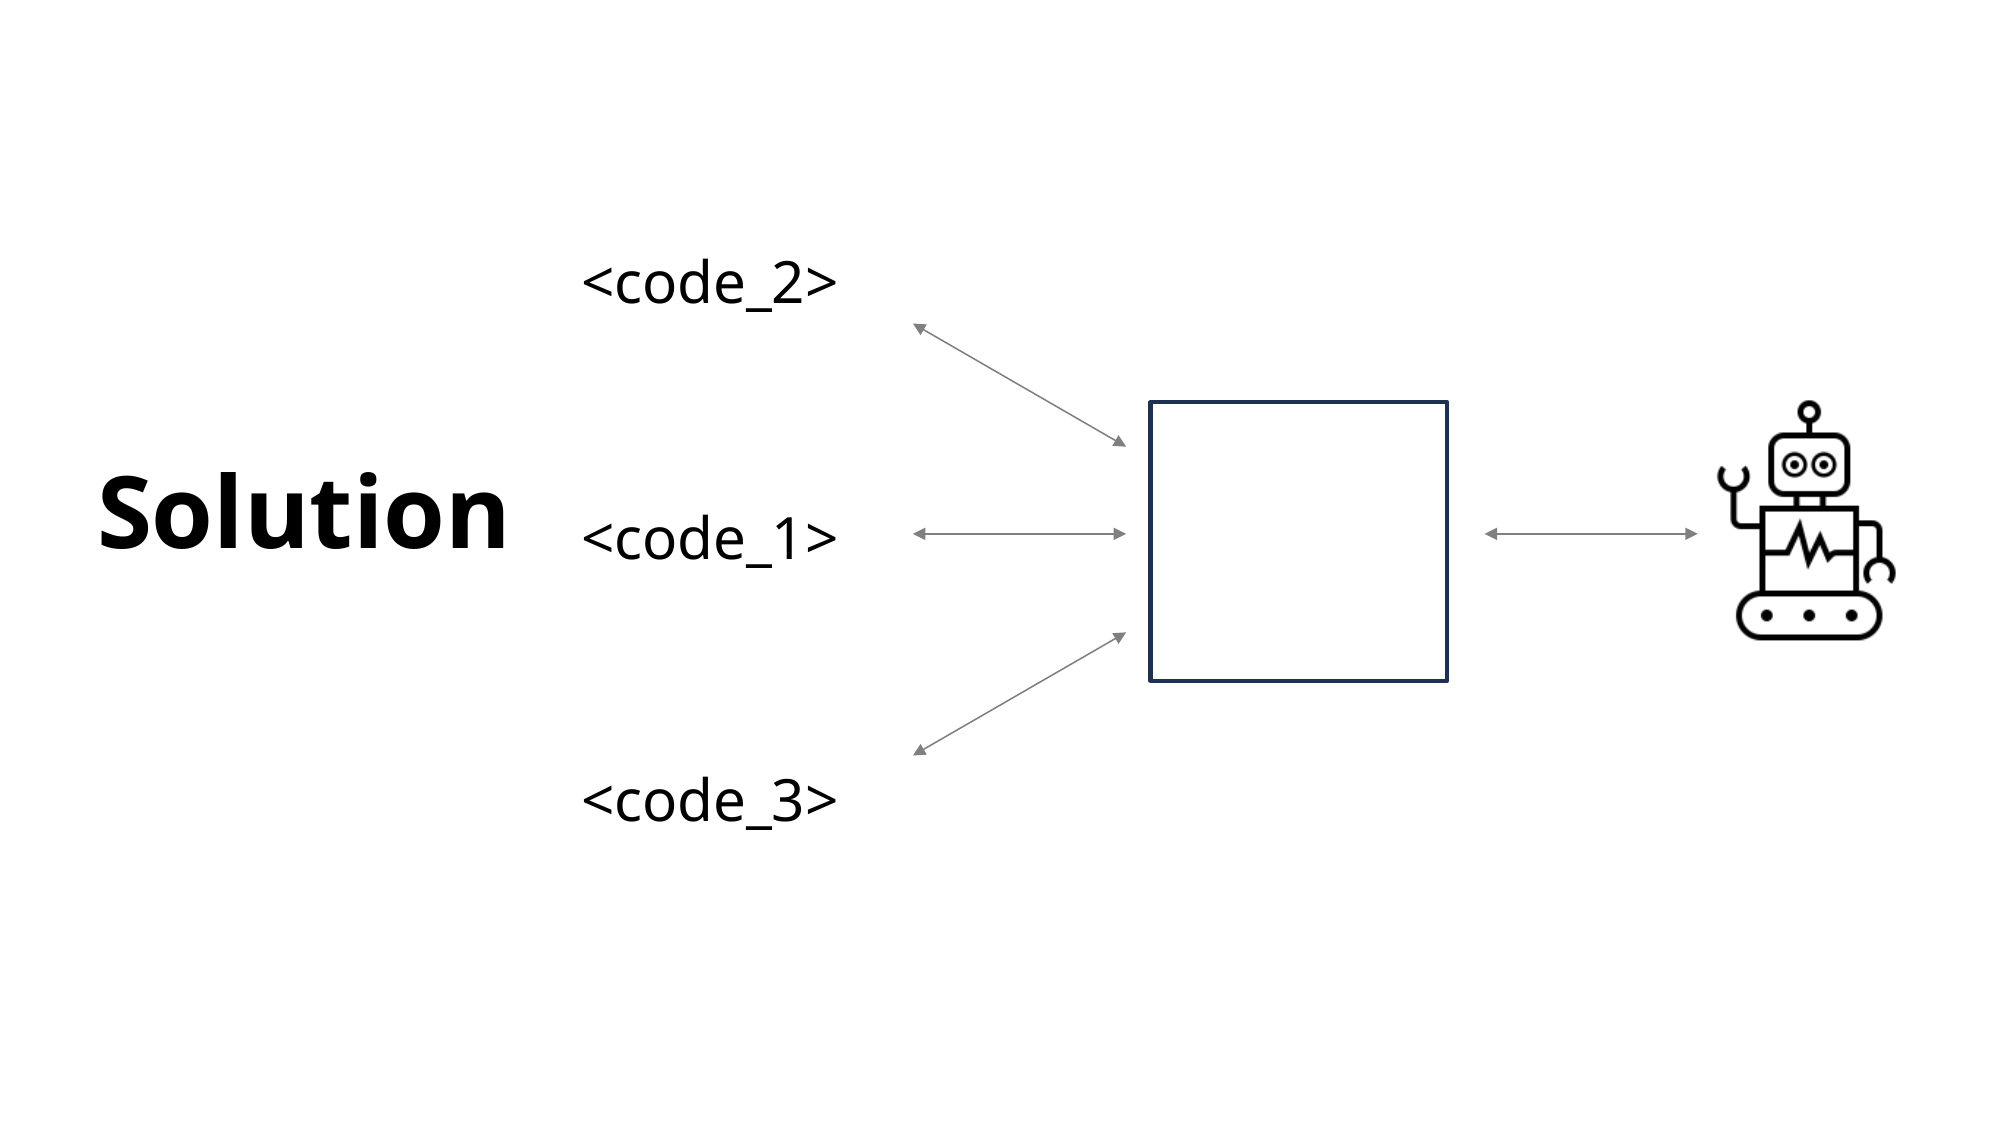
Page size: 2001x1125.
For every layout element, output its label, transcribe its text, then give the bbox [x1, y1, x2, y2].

text_box [1148, 400, 1449, 683]
title Solution [82, 385, 741, 576]
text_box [567, 237, 1127, 447]
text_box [567, 632, 1127, 842]
picture [1669, 383, 1950, 665]
text_box <code_1> [566, 493, 853, 579]
